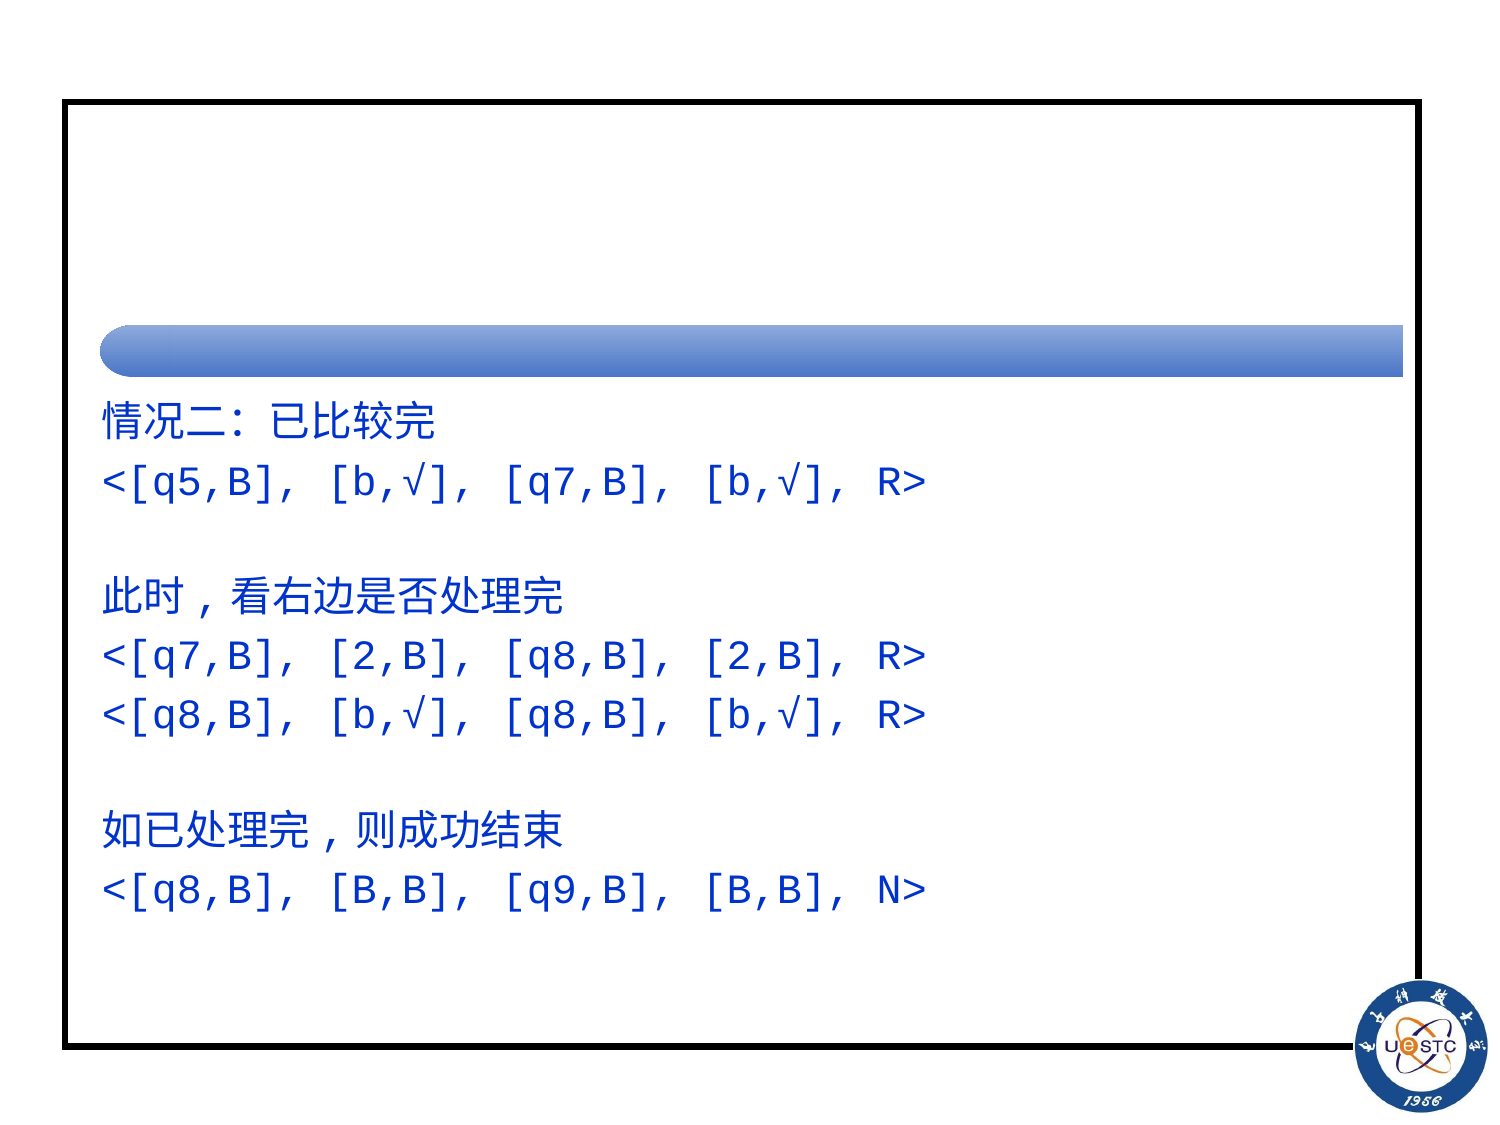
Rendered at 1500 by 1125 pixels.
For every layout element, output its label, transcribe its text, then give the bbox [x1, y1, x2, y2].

picture [1353, 979, 1489, 1114]
list 情况二：已比较完 <[q5,B], [b,√], [q7,B], [b,√], R> 此时,看右边是否处理完 <[q7,B], [2,B], [q8,B], [2,B], R> <[q8,B], [b,√], [q8,B], [b,√], R> 如已处理完,则成功结束 <[q8,B], [B,B], [q9,B], [B,B], N> [87, 387, 1400, 1035]
